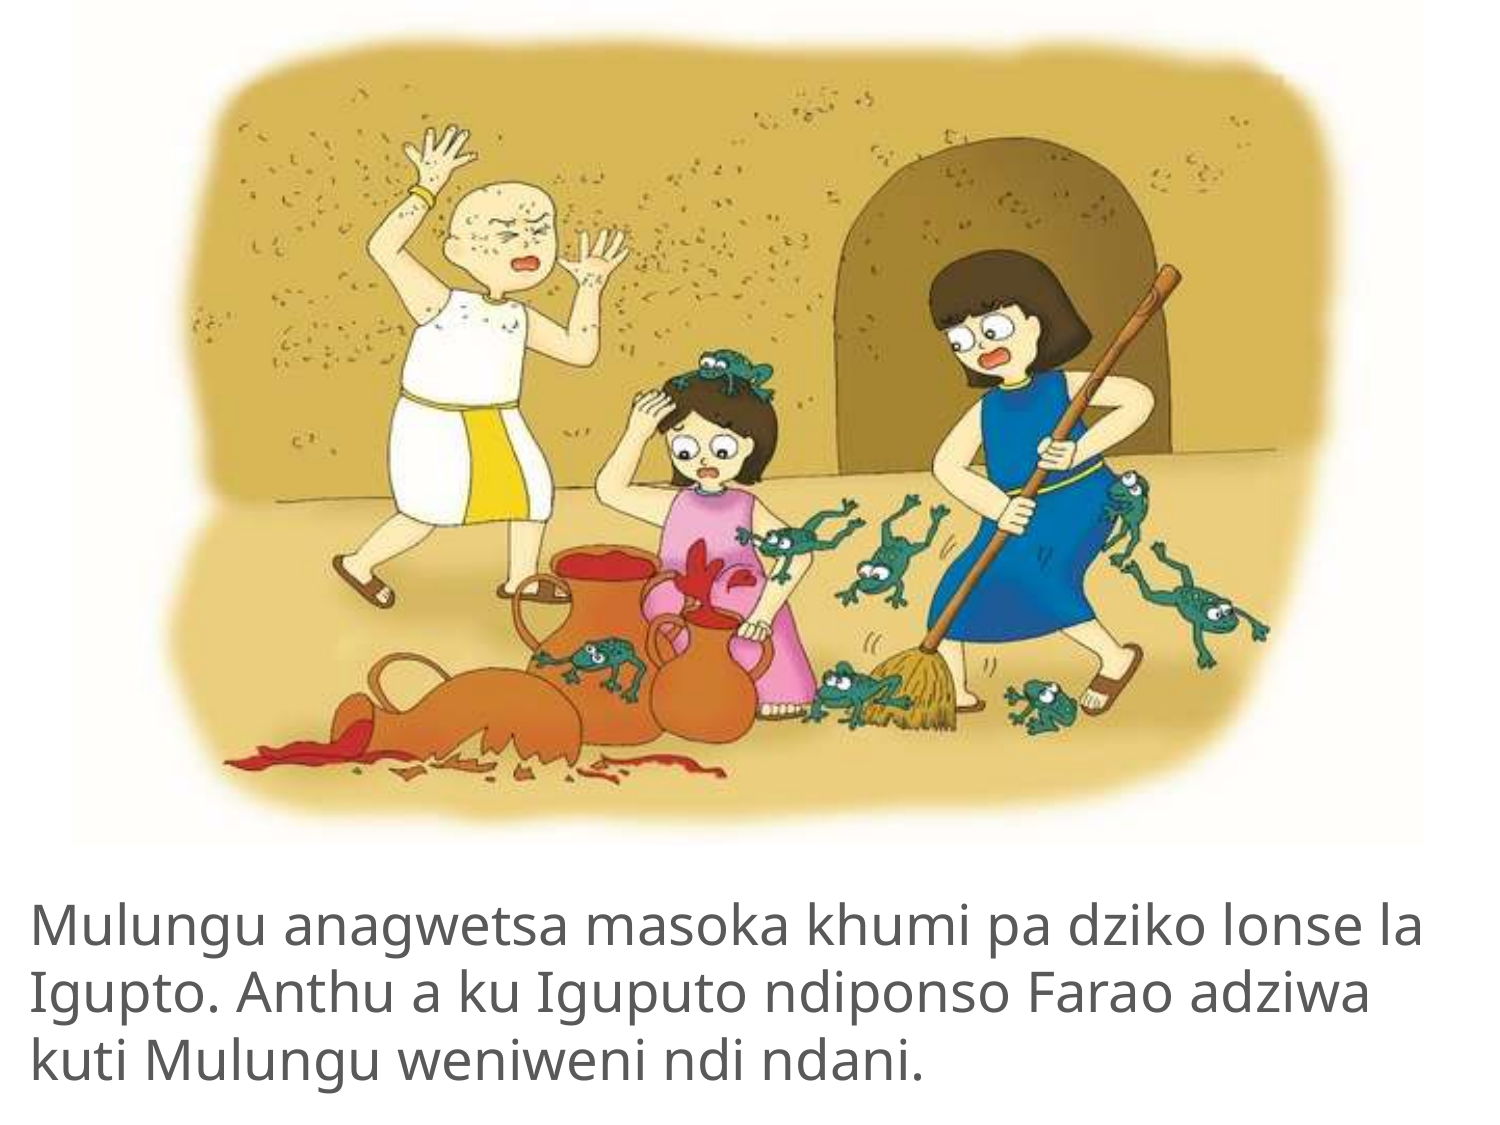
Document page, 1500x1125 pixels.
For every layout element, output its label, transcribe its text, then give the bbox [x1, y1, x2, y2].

picture [73, 0, 1425, 847]
text_box Mulungu anagwetsa masoka khumi pa dziko lonse la Igupto. Anthu a ku Iguputo ndiponso Farao adziwa kuti Mulungu weniweni ndi ndani. [14, 881, 1500, 1099]
